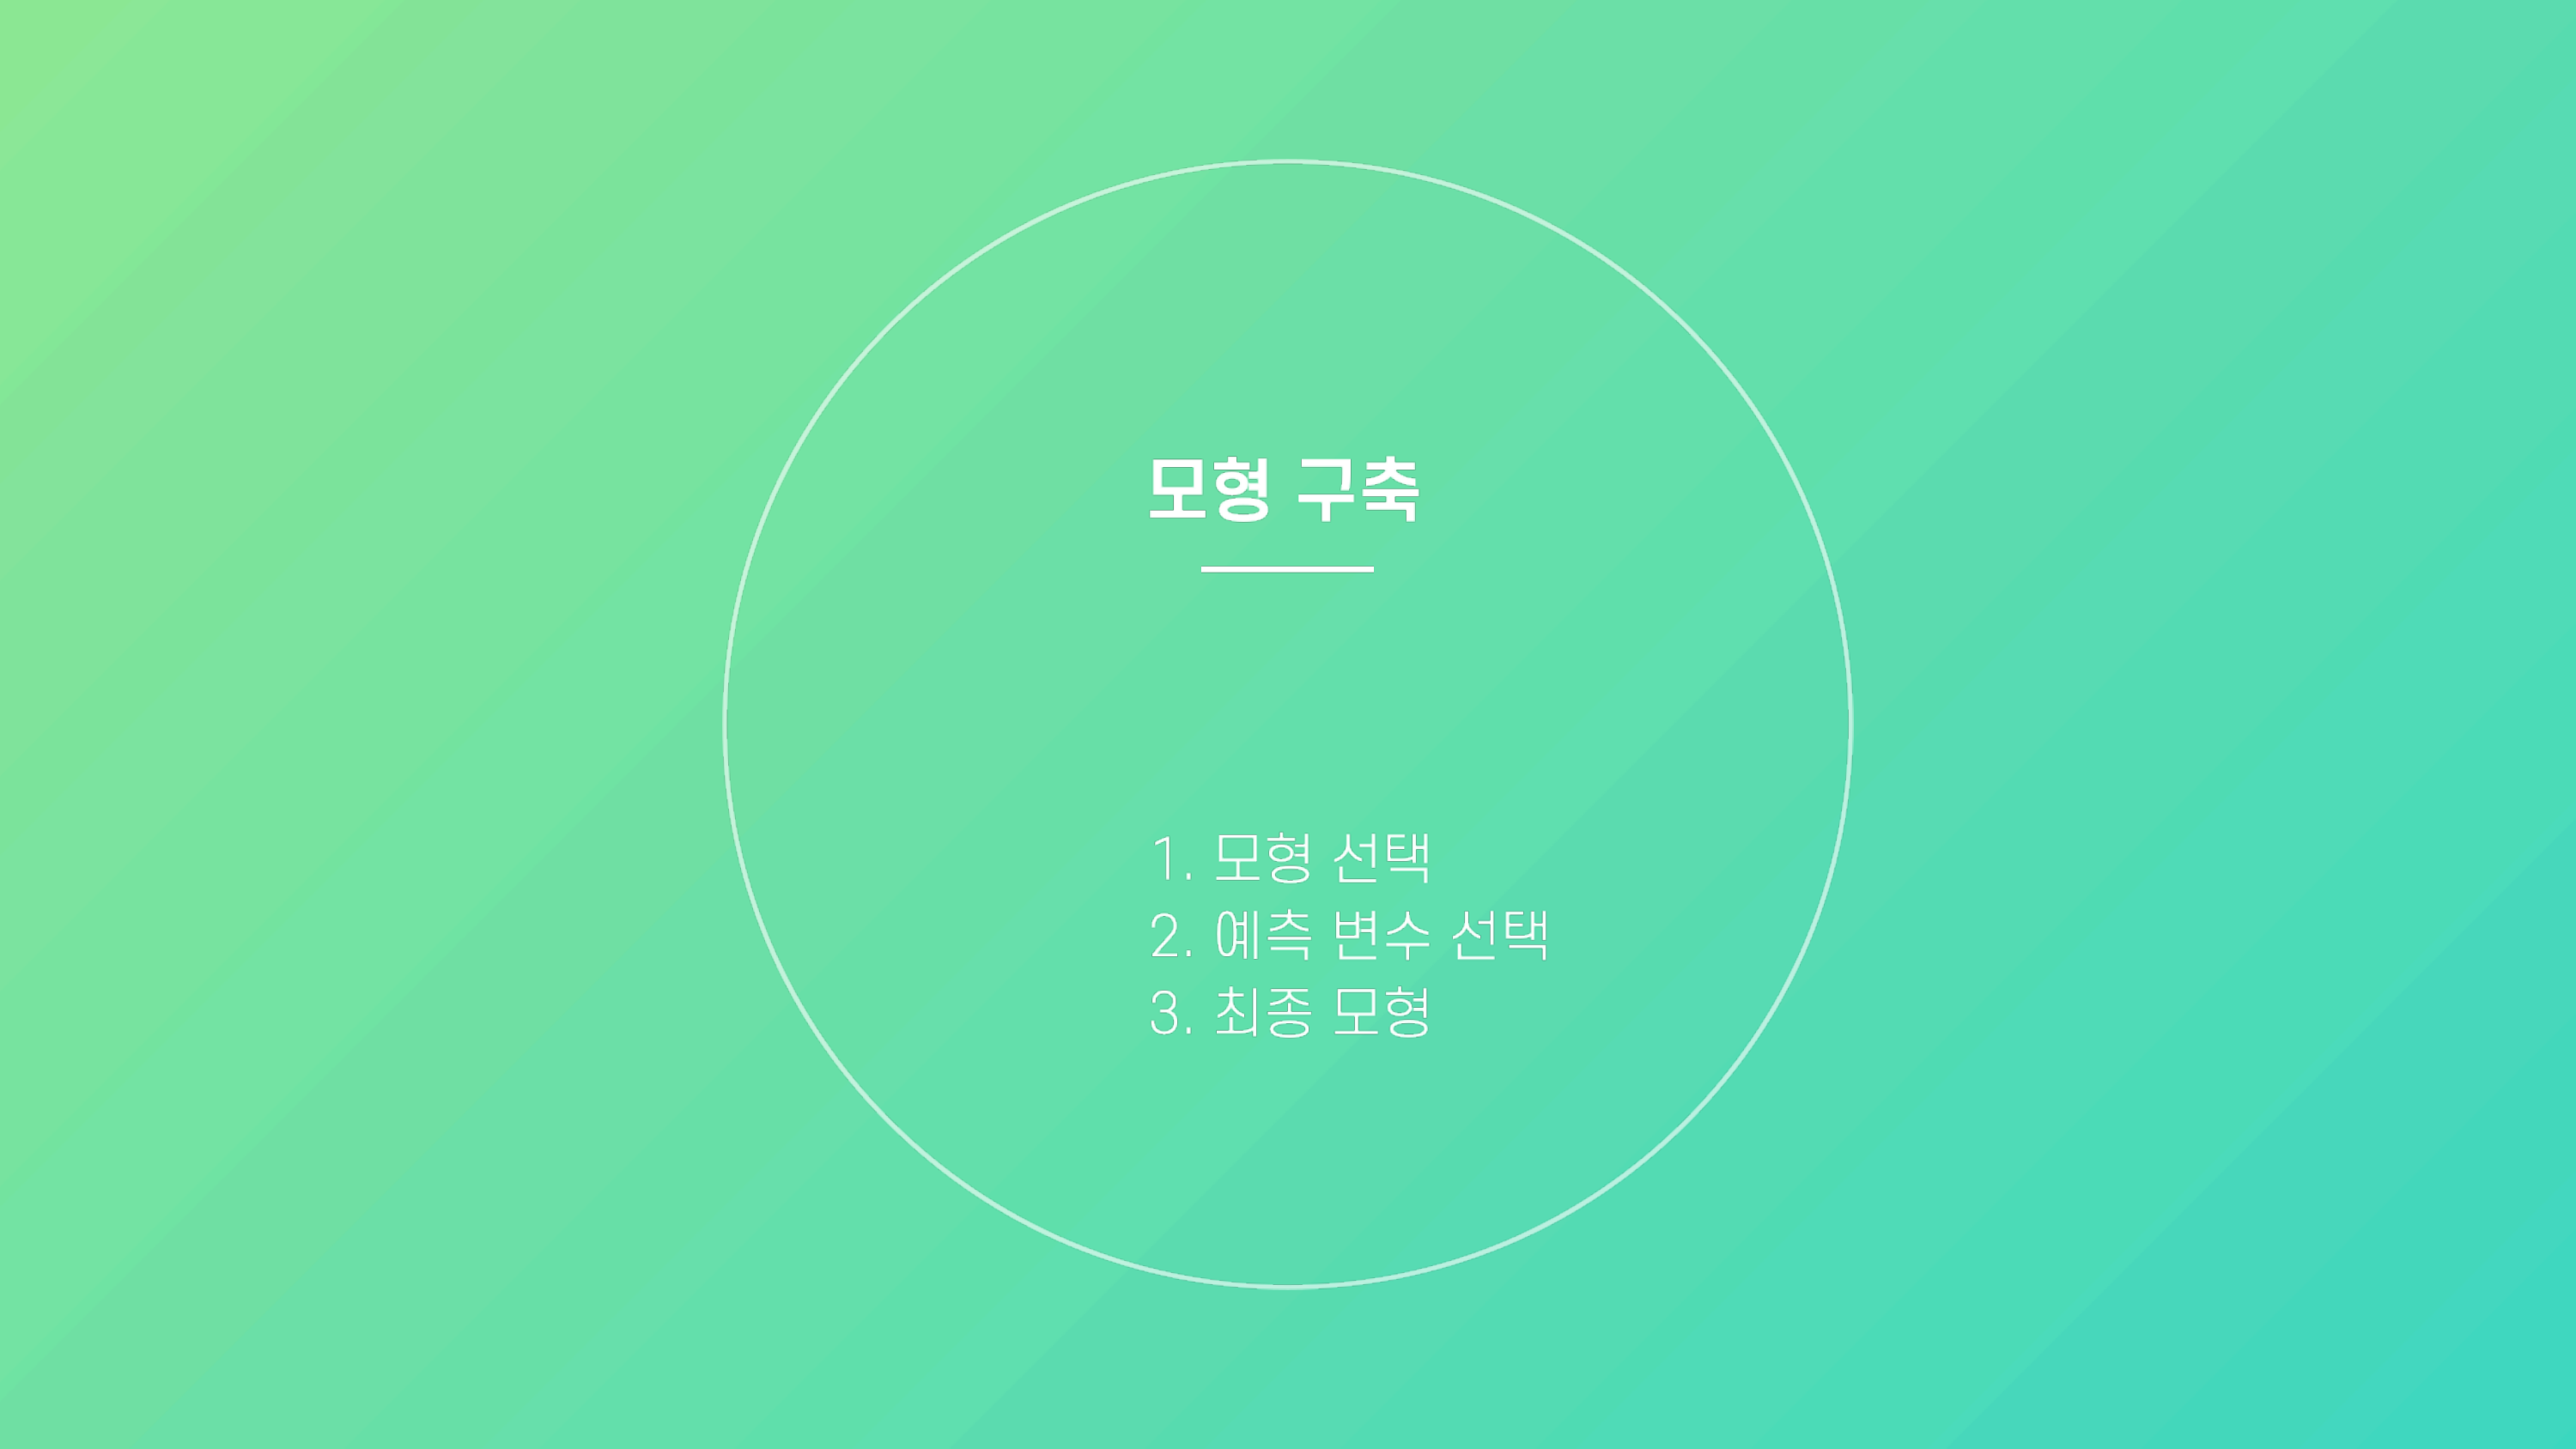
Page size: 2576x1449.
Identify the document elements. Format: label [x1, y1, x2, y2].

text_box [722, 158, 1854, 1290]
text_box [1201, 556, 1374, 582]
text_box [0, 0, 2576, 1449]
picture [650, 432, 1455, 555]
picture [1139, 811, 1577, 1076]
